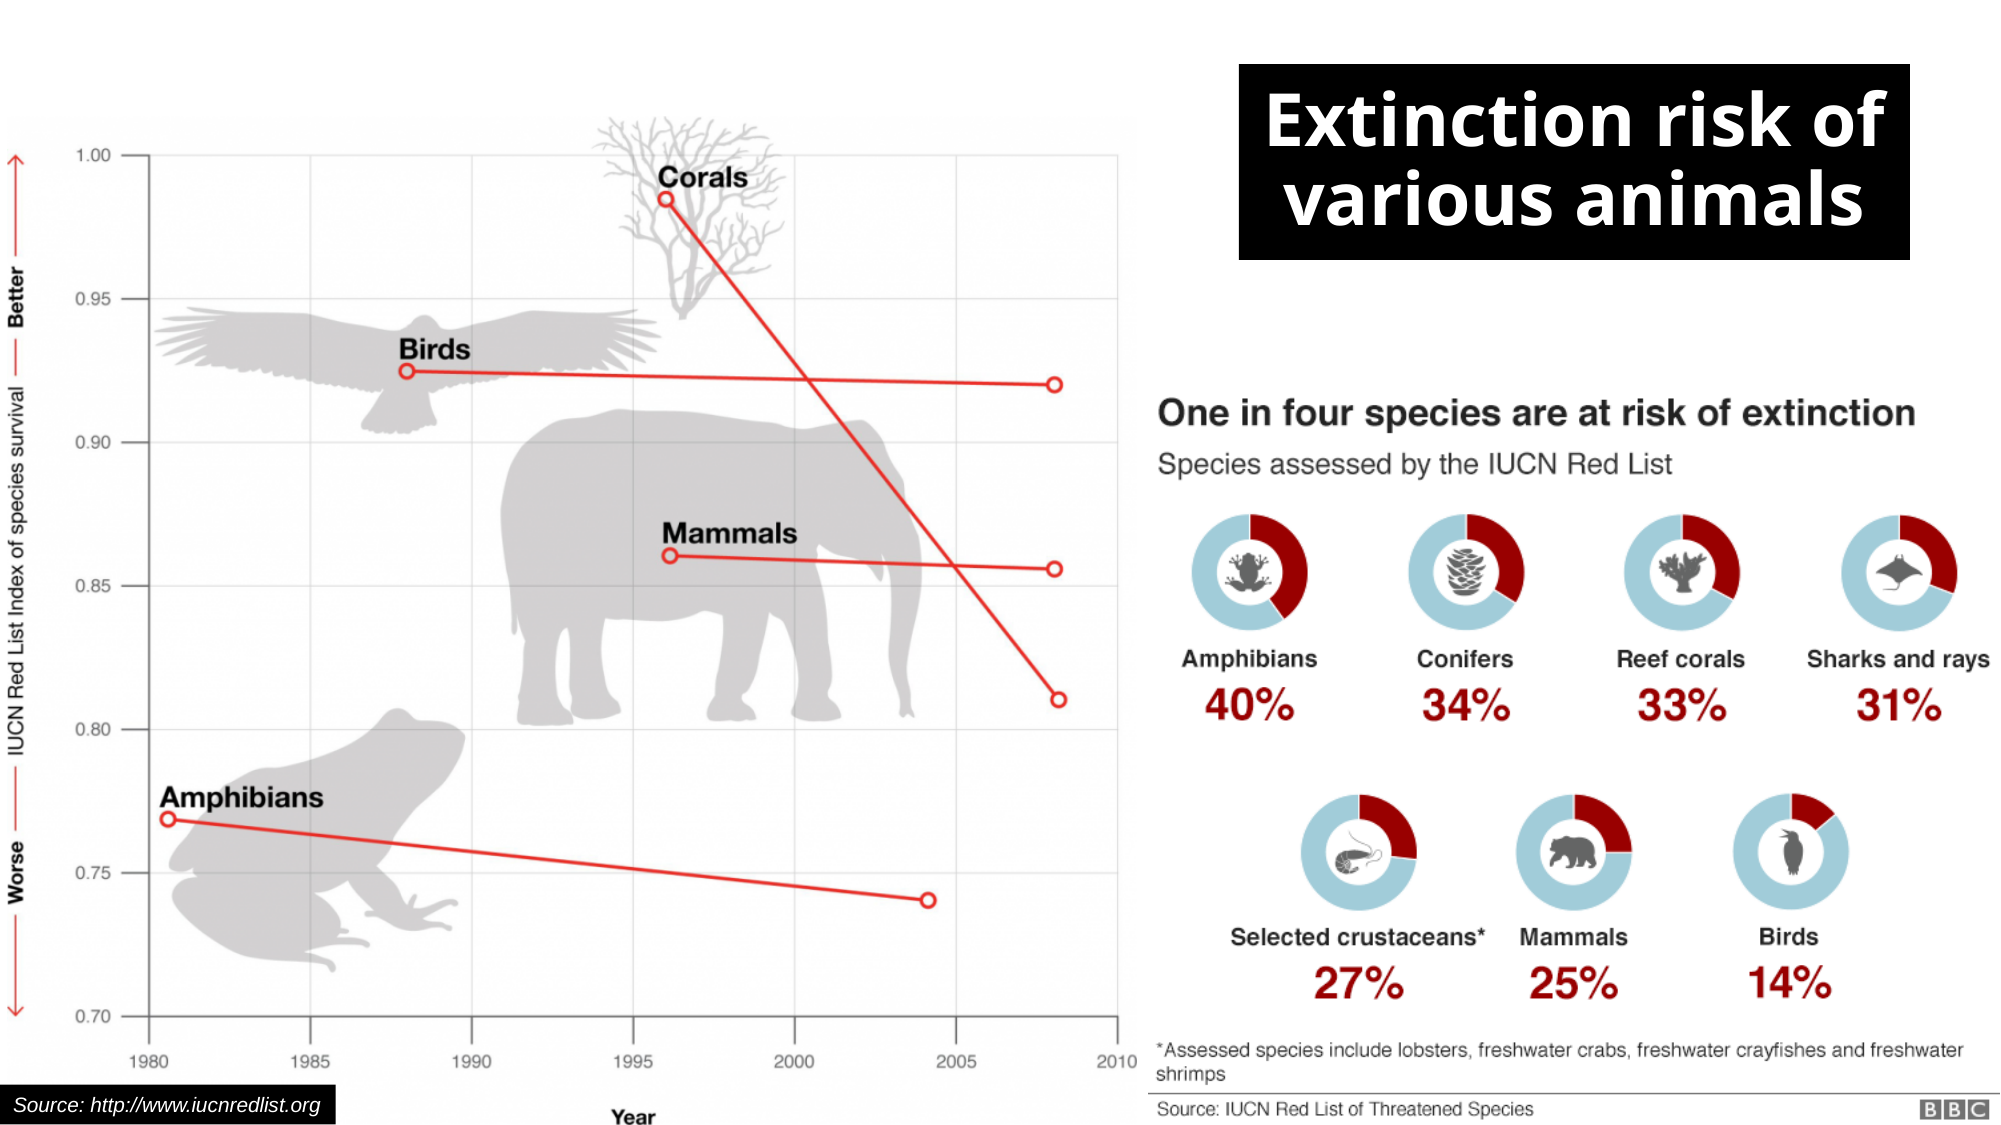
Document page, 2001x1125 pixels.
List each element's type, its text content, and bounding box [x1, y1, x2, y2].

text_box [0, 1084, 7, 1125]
picture [1148, 384, 2000, 1125]
title Extinction risk of various animals [1238, 64, 1910, 260]
picture [7, 116, 1137, 1125]
